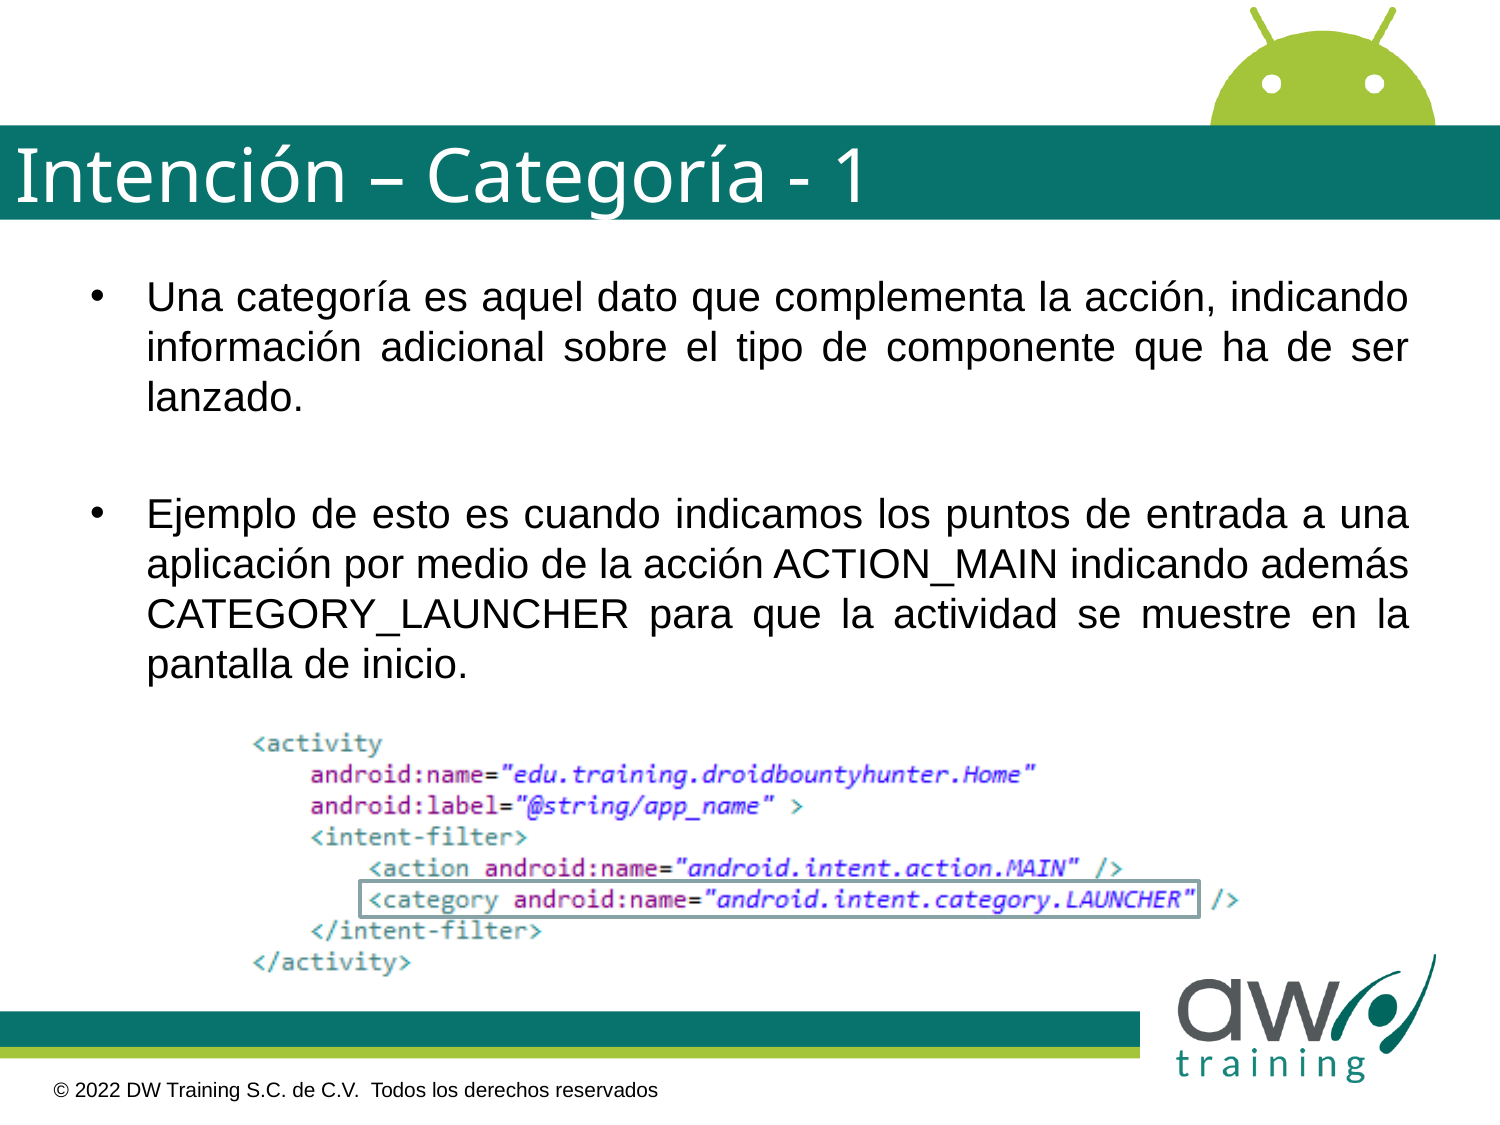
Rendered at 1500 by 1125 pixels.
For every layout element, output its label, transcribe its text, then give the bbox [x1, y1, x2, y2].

picture [241, 727, 1306, 979]
title Intención – Categoría - 1 [0, 125, 1199, 220]
picture [1210, 7, 1436, 125]
picture [1175, 954, 1436, 1083]
list Una categoría es aquel dato que complementa la acción, indicando información adicional sobre el tipo de componente que ha de ser lanzado. Ejemplo de esto es cuando indicamos los puntos de entrada a una aplicación por medio de la acción ACTION_MAIN indicando además CATEGORY_LAUNCHER para que la actividad se muestre en la pantalla de inicio. [75, 262, 1425, 1005]
